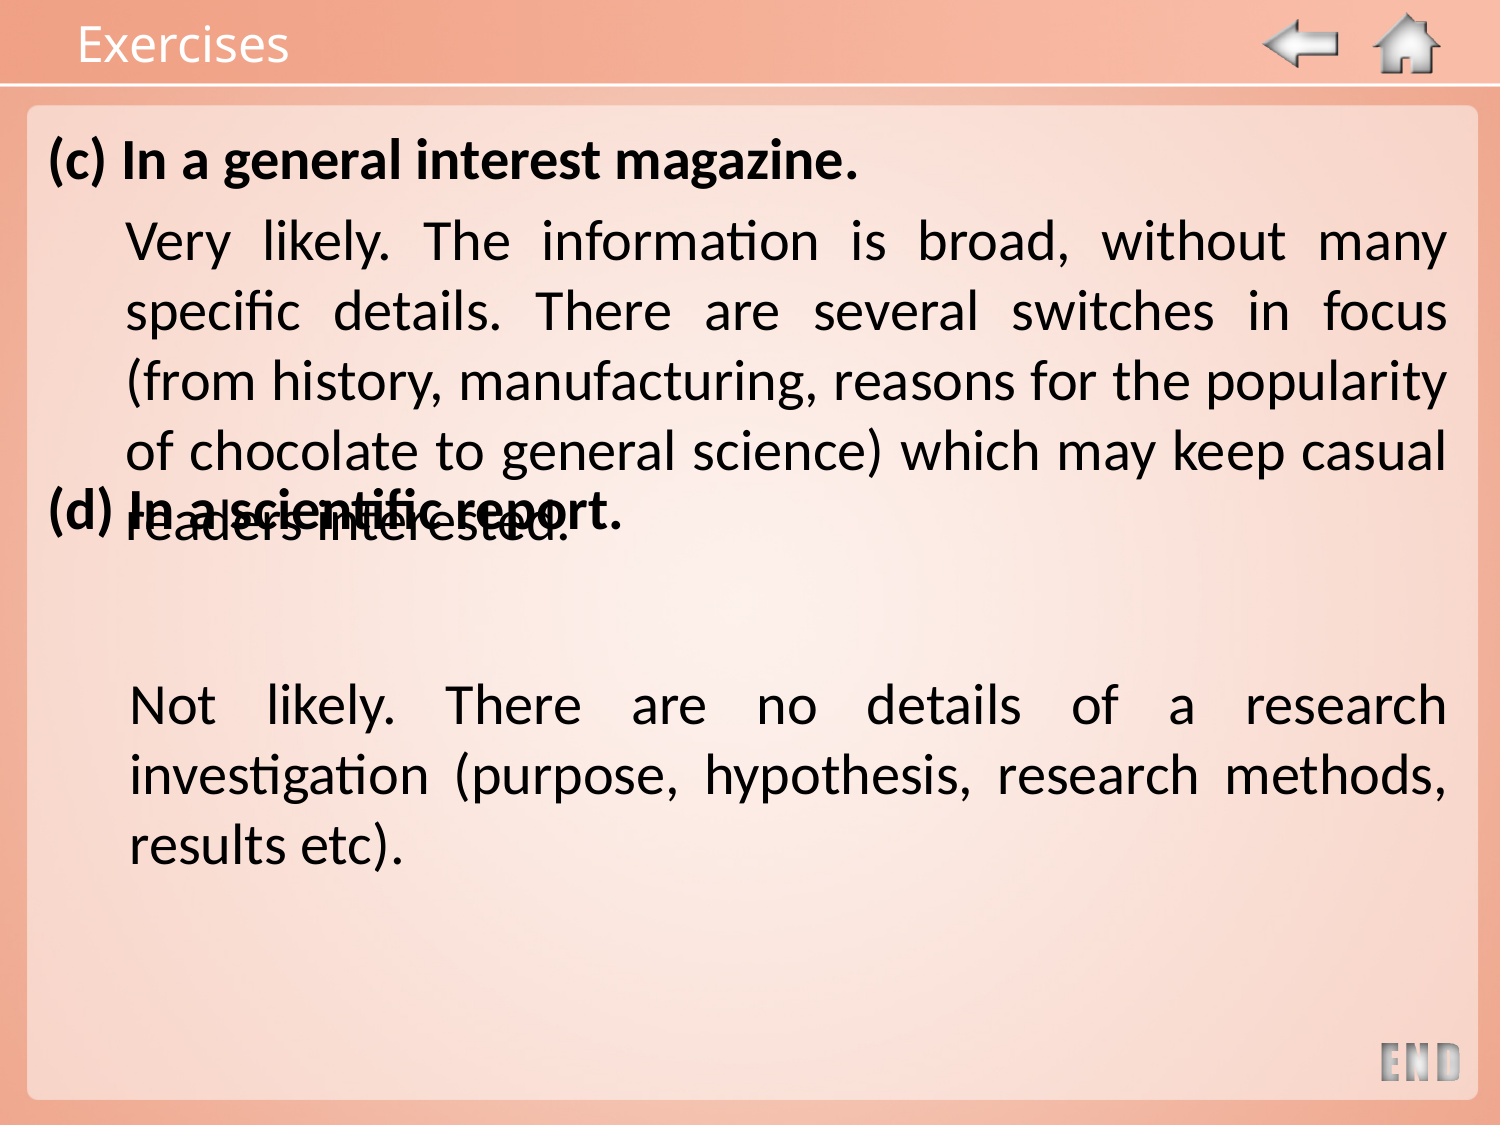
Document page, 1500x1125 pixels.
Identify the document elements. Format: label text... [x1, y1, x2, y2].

picture [0, 0, 1500, 1125]
text_box Not likely. There are no details of a research investigation (purpose, hypothesis, research methods, results etc). [115, 658, 1464, 954]
text_box Exercises [61, 5, 306, 80]
text_box Very likely. The information is broad, without many specific details. There are several switches in focus (from history, manufacturing, reasons for the popularity of chocolate to general science) which may keep casual readers interested. [110, 195, 1464, 630]
list (c) In a general interest magazine. (d) In a scientific report. [31, 113, 1477, 674]
